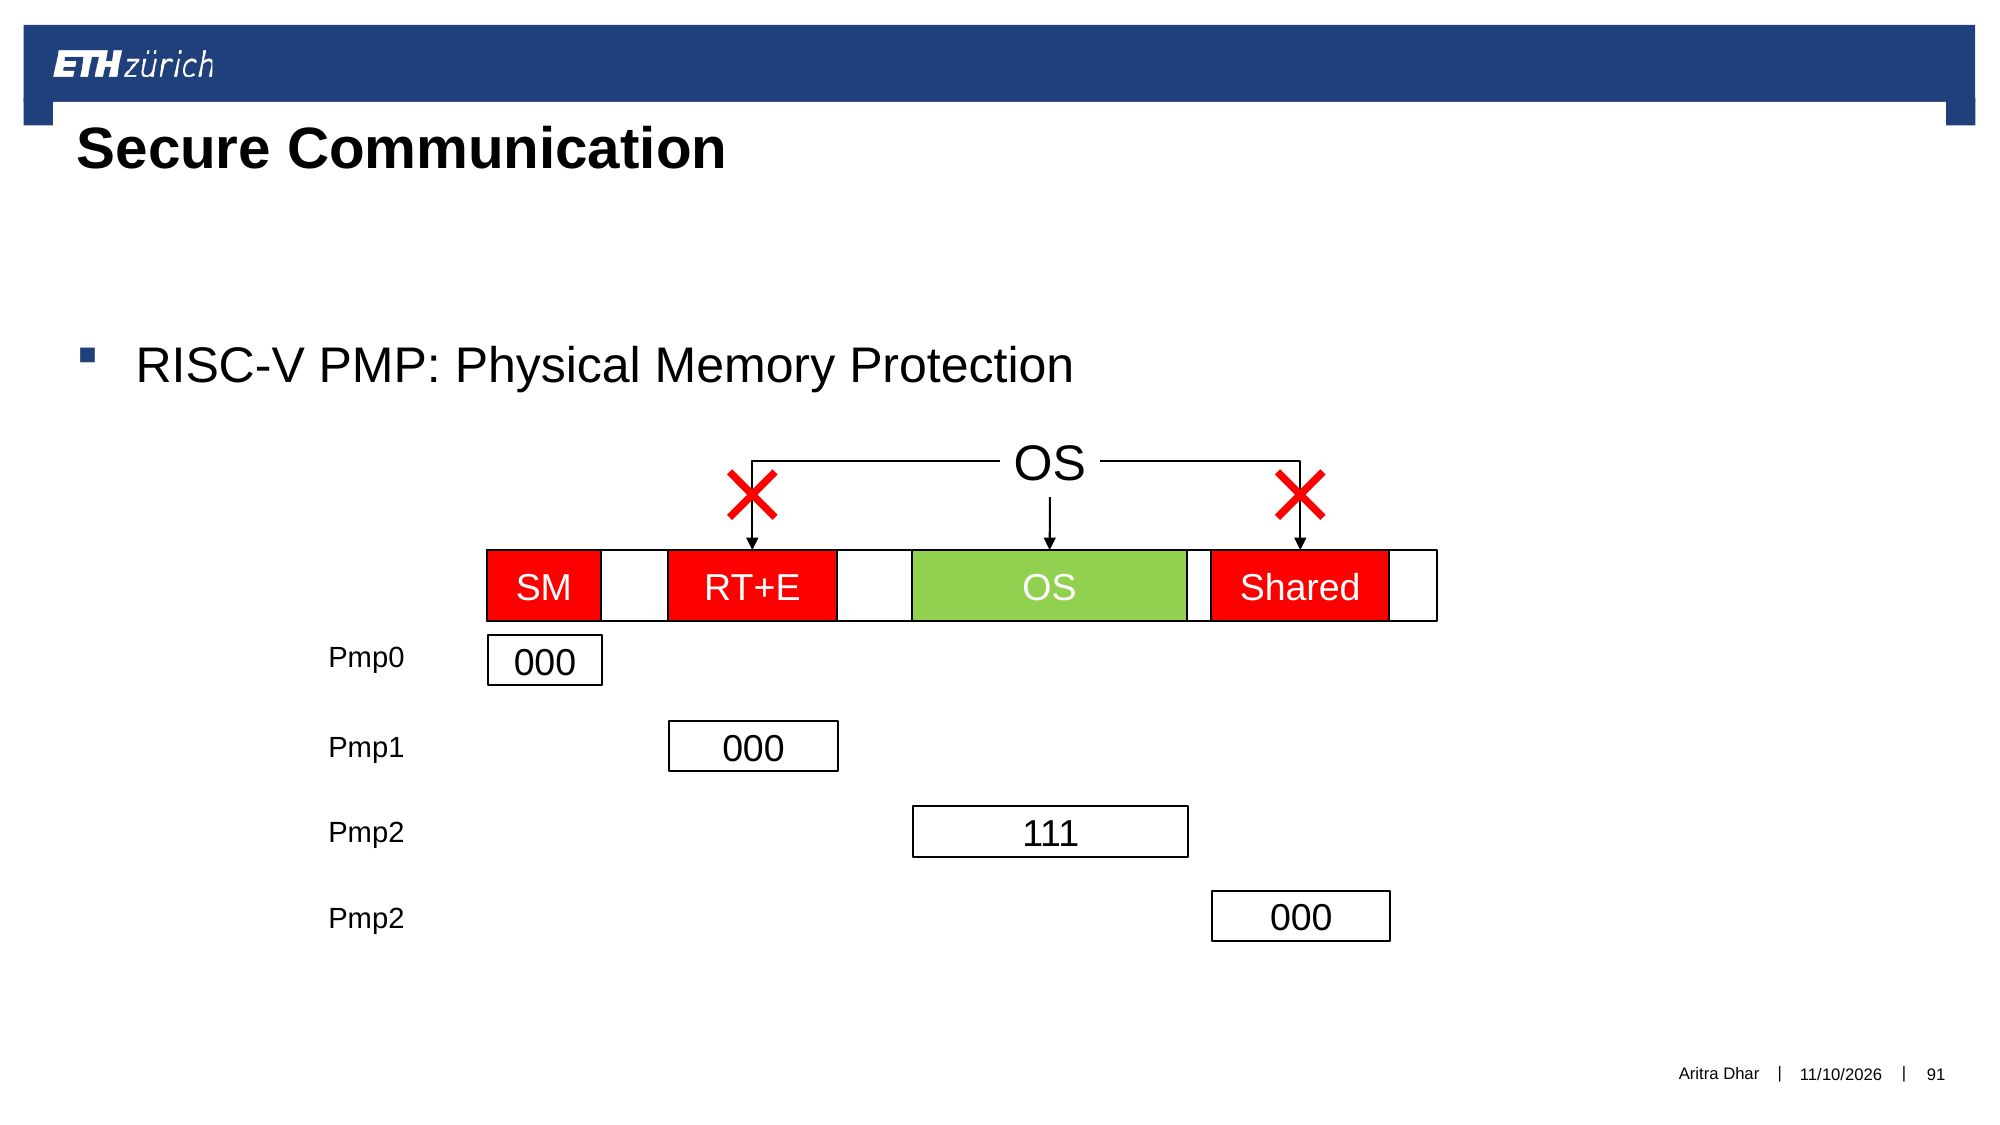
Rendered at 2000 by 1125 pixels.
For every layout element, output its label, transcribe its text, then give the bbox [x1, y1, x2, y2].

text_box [752, 460, 999, 551]
text_box Shared [1209, 548, 1391, 623]
text_box Pmp2 [313, 891, 420, 942]
text_box OS [910, 548, 1189, 623]
text_box SM [485, 548, 603, 623]
text_box Pmp2 [313, 806, 420, 856]
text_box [1101, 460, 1301, 551]
text_box 111 [911, 804, 1190, 859]
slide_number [1790, 1034, 1892, 1112]
text_box [724, 467, 747, 523]
text_box RT+E [666, 548, 839, 623]
text_box [603, 548, 666, 623]
title Secure Communication [53, 101, 1946, 262]
text_box 000 [667, 719, 840, 773]
text_box Pmp1 [313, 720, 420, 771]
text_box 000 [486, 633, 604, 687]
slide_number 91 [1906, 1034, 1966, 1112]
text_box [839, 558, 910, 623]
text_box 000 [1210, 888, 1392, 943]
text_box Pmp0 [313, 630, 420, 681]
text_box OS [998, 423, 1101, 499]
text_box [1189, 558, 1209, 623]
footer Aritra Dhar [999, 1034, 1760, 1111]
list RISC-V PMP: Physical Memory Protection [53, 332, 1946, 1023]
text_box [1391, 548, 1439, 623]
text_box [1304, 467, 1328, 523]
